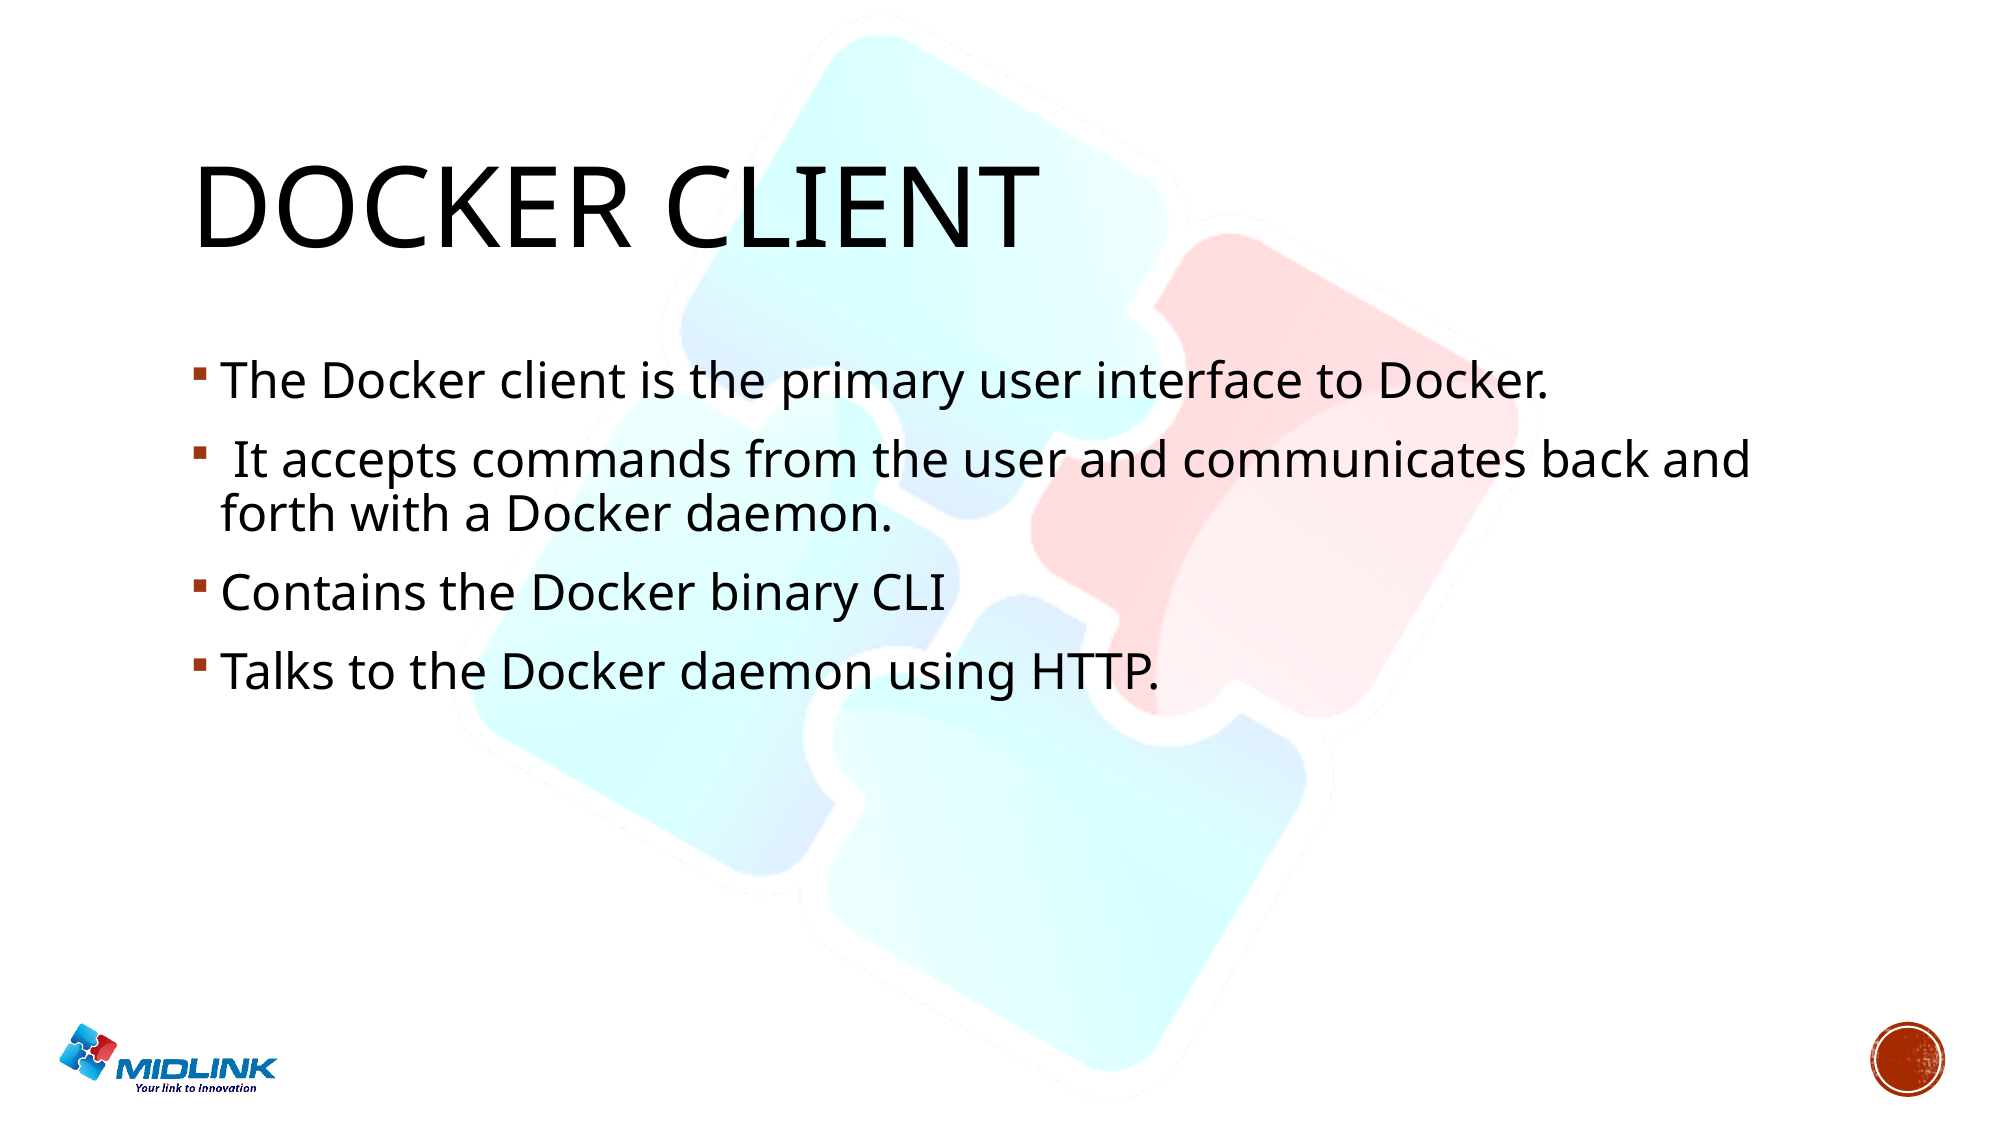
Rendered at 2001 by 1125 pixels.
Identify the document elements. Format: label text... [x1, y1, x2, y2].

list The Docker client is the primary user interface to Docker. It accepts commands from the user and communicates back and forth with a Docker daemon. Contains the Docker binary CLI Talks to the Docker daemon using HTTP. [175, 348, 1826, 1013]
title Docker client [175, 79, 1826, 344]
picture [49, 1017, 287, 1096]
